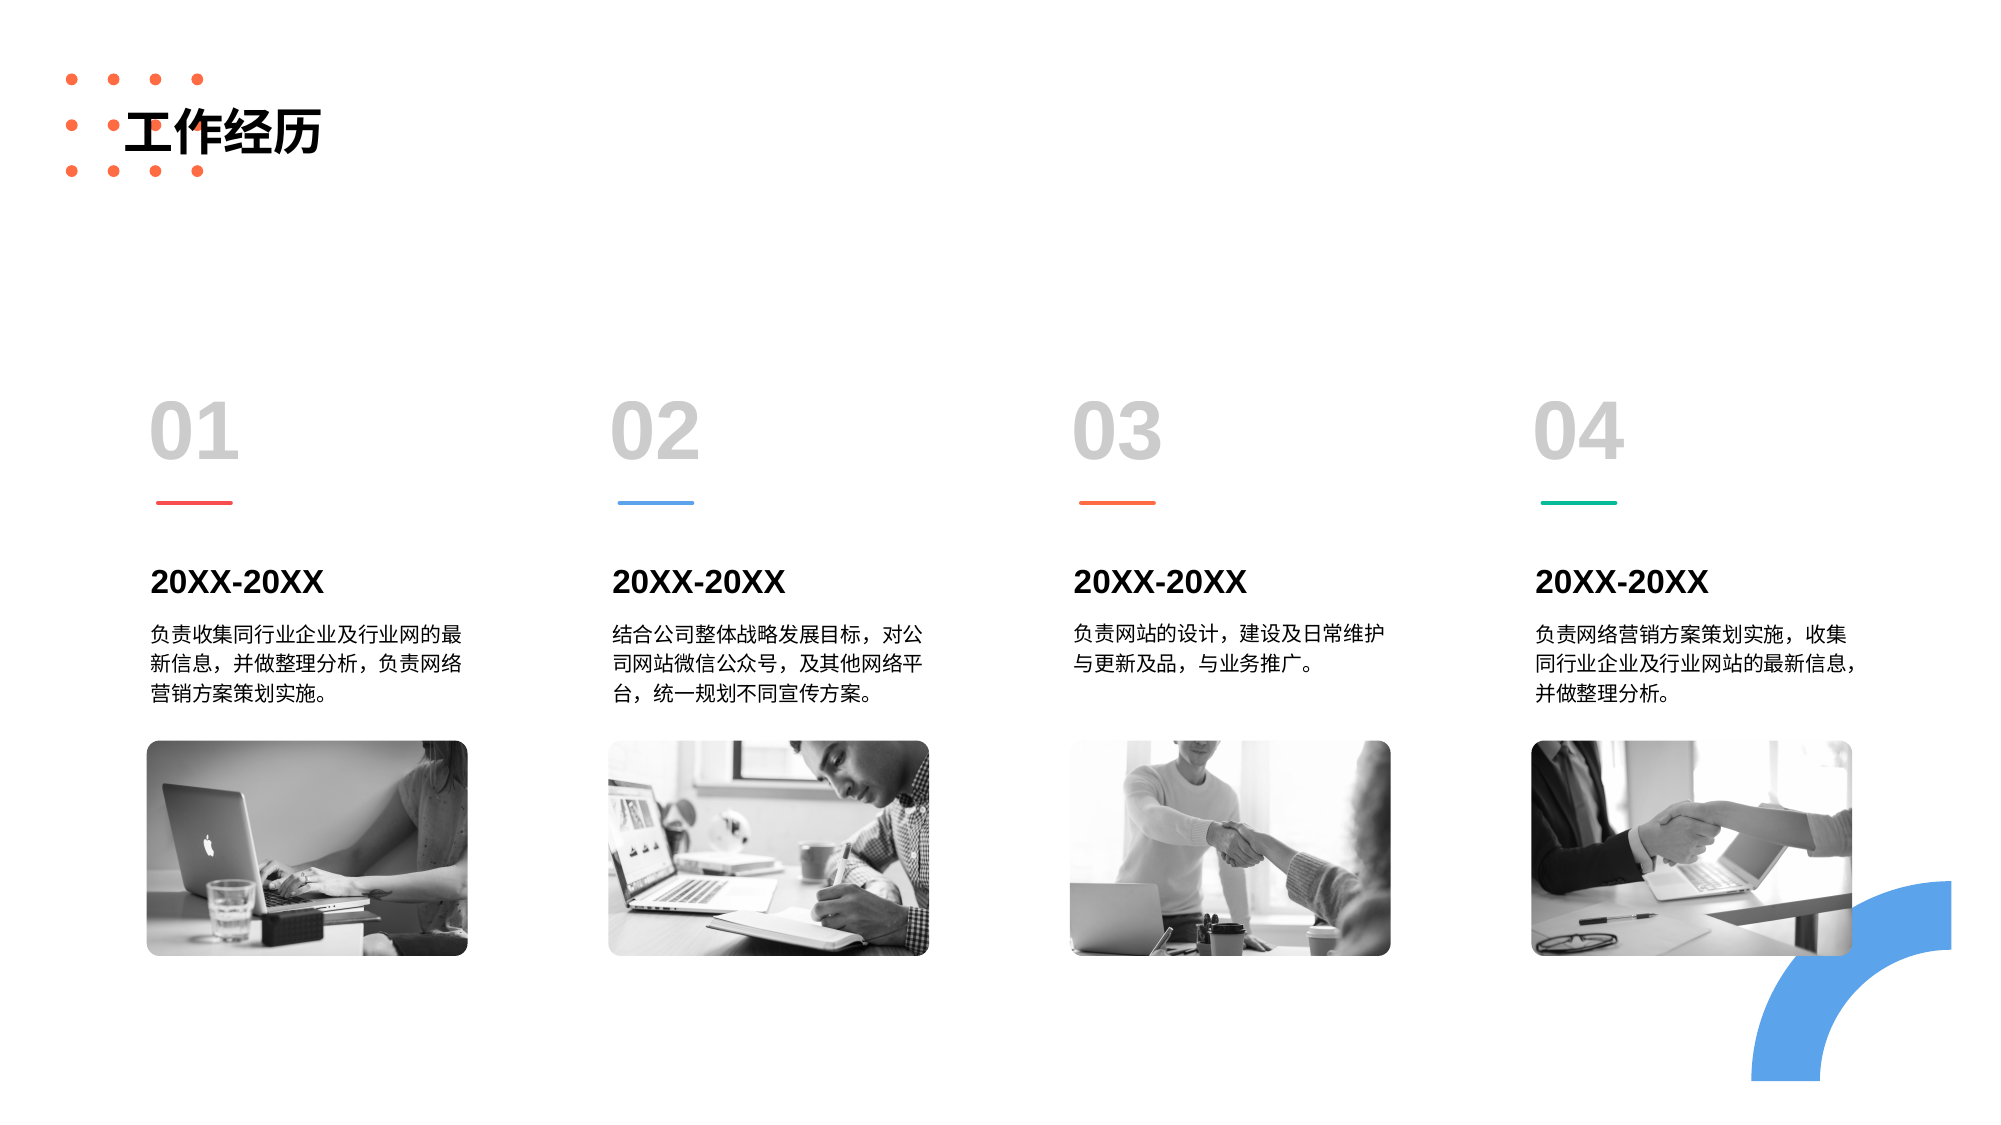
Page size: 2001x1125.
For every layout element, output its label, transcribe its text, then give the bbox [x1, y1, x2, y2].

text_box [1530, 739, 1854, 958]
text_box 20XX-20XX [1520, 553, 1862, 608]
text_box 03 [1056, 368, 1179, 484]
text_box [607, 739, 931, 958]
text_box 04 [1517, 368, 1640, 484]
text_box 20XX-20XX [597, 553, 939, 608]
text_box [145, 739, 469, 958]
text_box 01 [133, 368, 256, 484]
text_box [1068, 739, 1392, 958]
text_box 20XX-20XX [1059, 553, 1401, 608]
title 工作经历 [108, 0, 1890, 169]
text_box 负责收集同行业企业及行业网的最新信息，并做整理分析，负责网络营销方案策划实施。 [135, 608, 478, 714]
text_box 负责网站的设计，建设及日常维护与更新及品，与业务推广。 [1059, 608, 1401, 684]
text_box 结合公司整体战略发展目标，对公司网站微信公众号，及其他网络平台，统一规划不同宣传方案。 [597, 608, 939, 714]
text_box 负责网络营销方案策划实施，收集同行业企业及行业网站的最新信息，并做整理分析。 [1520, 608, 1862, 714]
text_box 02 [594, 368, 717, 484]
text_box 20XX-20XX [135, 553, 478, 608]
